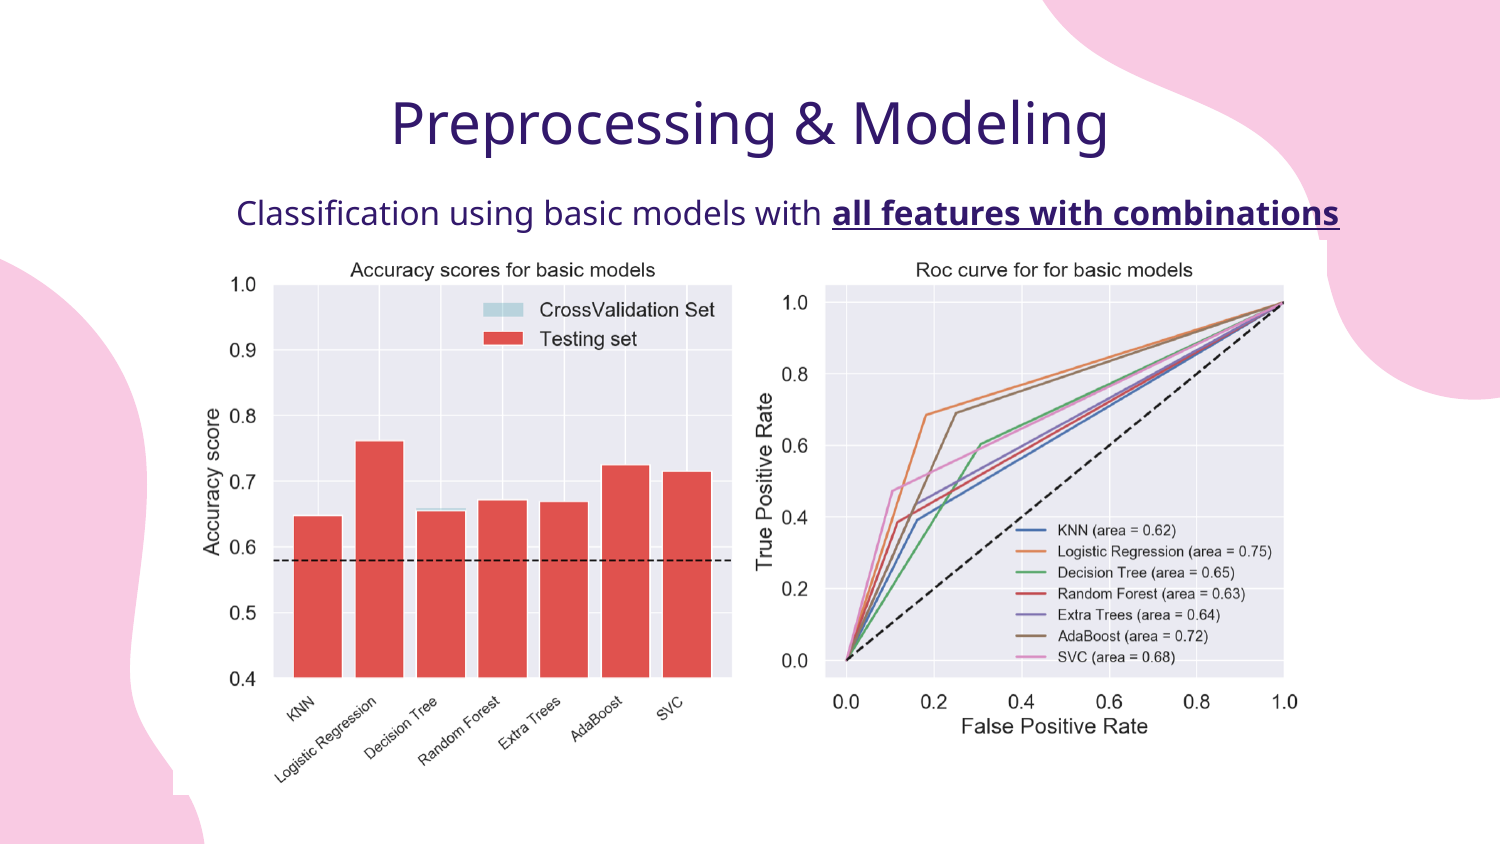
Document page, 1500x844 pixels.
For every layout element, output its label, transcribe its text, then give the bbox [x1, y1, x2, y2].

text_box Classification using basic models with all features with combinations [221, 184, 1355, 240]
picture [173, 239, 1327, 795]
title Preprocessing & Modeling [197, 71, 1303, 166]
